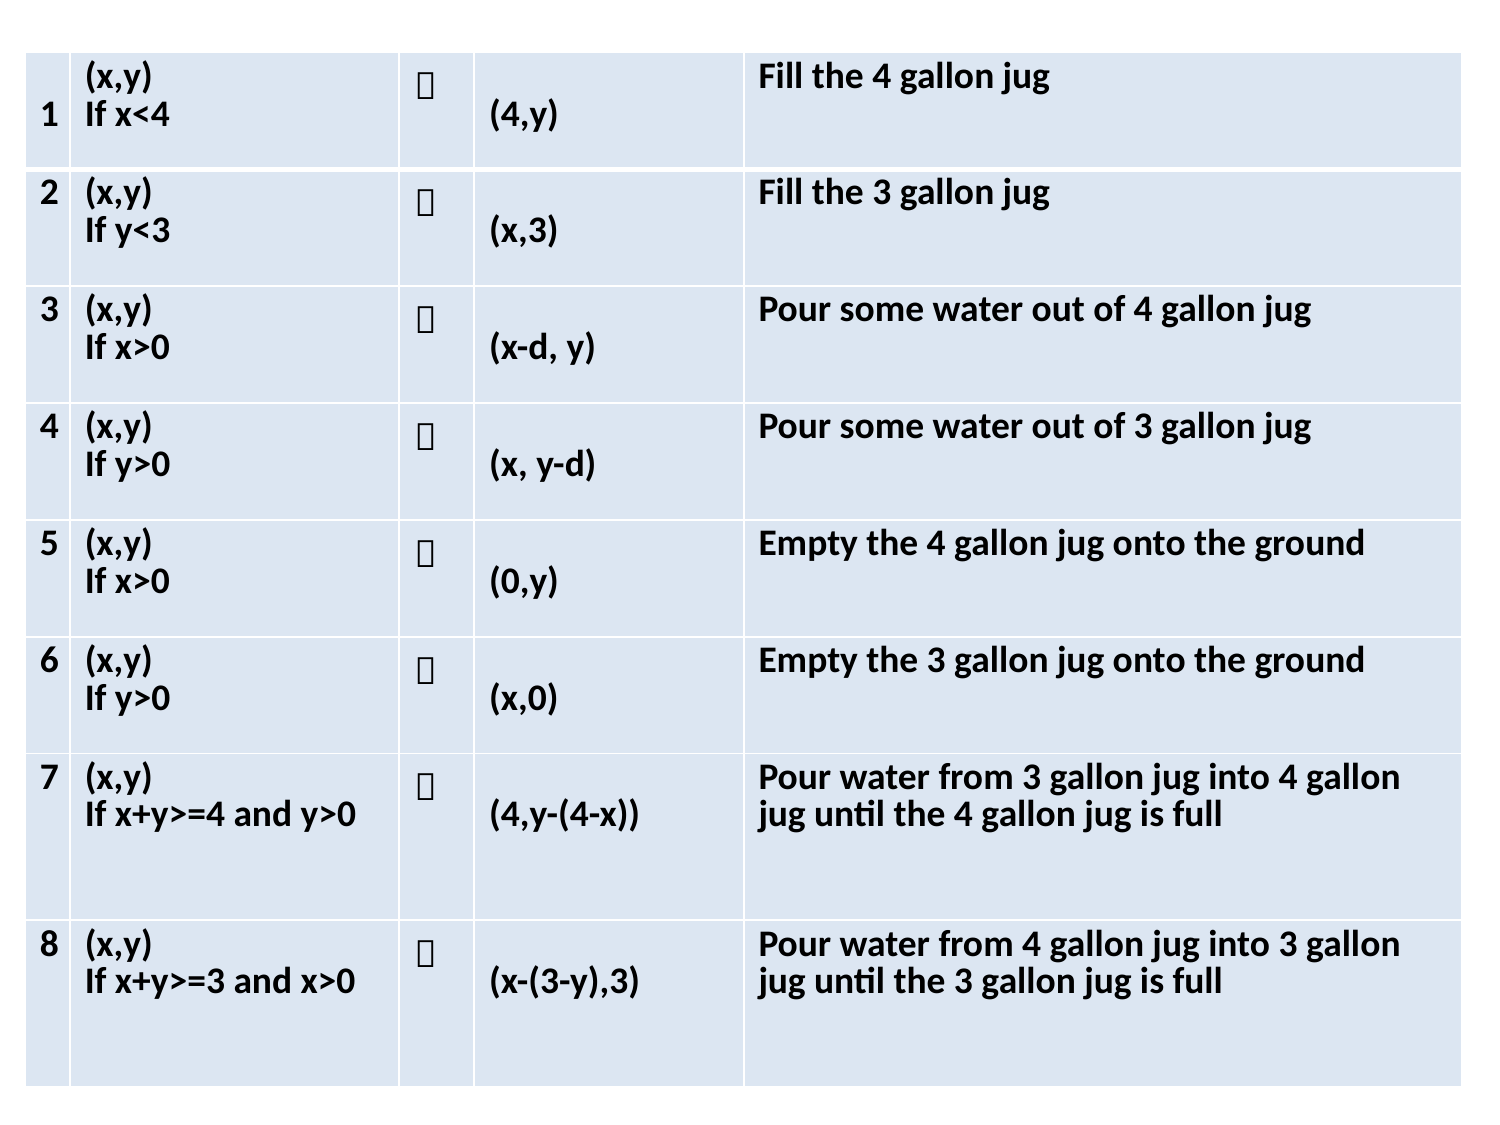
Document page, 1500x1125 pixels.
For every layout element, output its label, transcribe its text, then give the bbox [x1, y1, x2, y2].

table_cell (4,y-(4-x)) [475, 754, 743, 919]
table_cell 6 [26, 638, 69, 753]
title Operators [75, 45, 1425, 52]
table_cell  [400, 638, 473, 753]
table_cell  [400, 287, 473, 402]
table_cell (x,y) If x+y>=4 and y>0 [71, 754, 398, 919]
table_cell Empty the 4 gallon jug onto the ground [745, 521, 1461, 636]
table_cell (x,0) [475, 638, 743, 753]
table_cell 7 [26, 754, 69, 919]
table_header (x,y) If x<4 [71, 53, 398, 167]
table_cell (x-(3-y),3) [475, 921, 743, 1086]
table_cell Pour water from 3 gallon jug into 4 gallon jug until the 4 gallon jug is full [745, 754, 1461, 919]
table_cell 2 [26, 172, 69, 285]
table_cell 8 [26, 921, 69, 1086]
table_cell Pour some water out of 4 gallon jug [745, 287, 1461, 402]
table_header Fill the 4 gallon jug [745, 53, 1461, 167]
table_cell Pour water from 4 gallon jug into 3 gallon jug until the 3 gallon jug is full [745, 921, 1461, 1086]
table_cell  [400, 921, 473, 1086]
table_cell (x,y) If x+y>=3 and x>0 [71, 921, 398, 1086]
table_cell (x,y) If x>0 [71, 287, 398, 402]
table_cell (x,y) If y<3 [71, 172, 398, 285]
table_cell Pour some water out of 3 gallon jug [745, 404, 1461, 519]
table_header 1 [26, 53, 69, 167]
table_cell (x-d, y) [475, 287, 743, 402]
table_cell (x,y) If y>0 [71, 404, 398, 519]
table_cell Empty the 3 gallon jug onto the ground [745, 638, 1461, 753]
table_cell 4 [26, 404, 69, 519]
table_cell (x,y) If y>0 [71, 638, 398, 753]
table_cell 3 [26, 287, 69, 402]
table_cell  [400, 172, 473, 285]
table_header (4,y) [475, 53, 743, 167]
table_cell (x, y-d) [475, 404, 743, 519]
table_cell (x,3) [475, 172, 743, 285]
table_cell 5 [26, 521, 69, 636]
table_cell Fill the 3 gallon jug [745, 172, 1461, 285]
table_cell (x,y) If x>0 [71, 521, 398, 636]
table_cell  [400, 521, 473, 636]
table_header  [400, 53, 473, 167]
table_cell  [400, 754, 473, 919]
table_cell  [400, 404, 473, 519]
table_cell (0,y) [475, 521, 743, 636]
